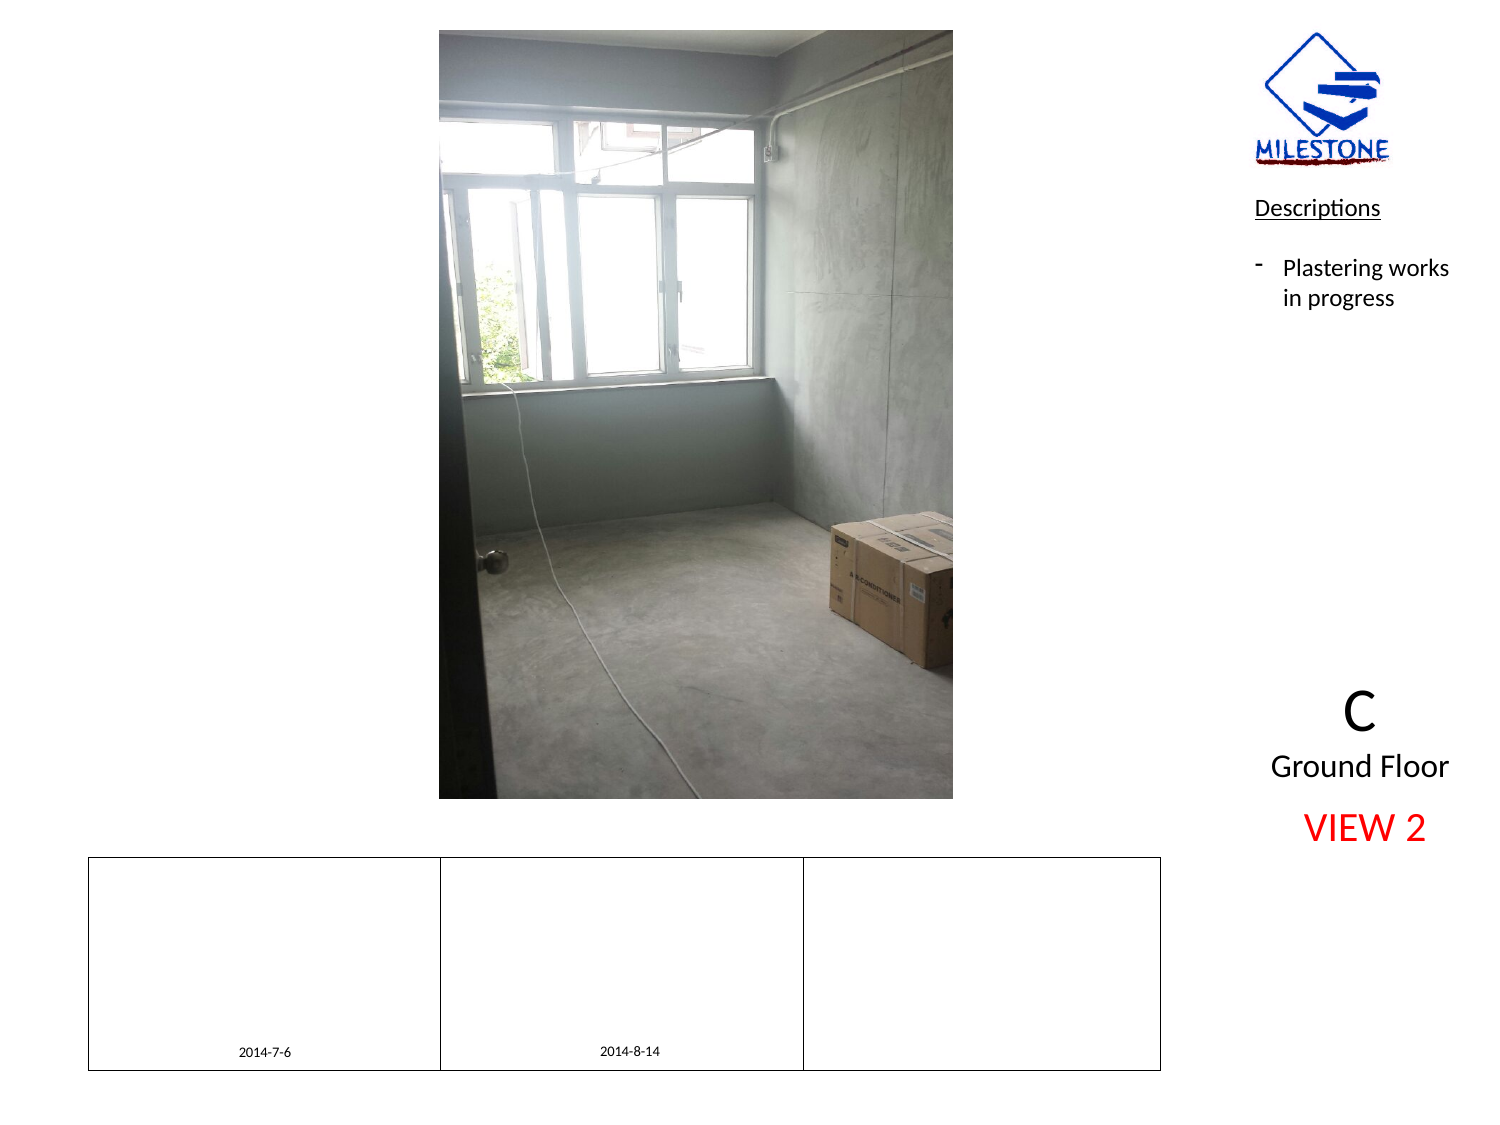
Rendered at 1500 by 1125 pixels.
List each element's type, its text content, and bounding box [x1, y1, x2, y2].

text_box 2014-8-14 [585, 1034, 675, 1067]
text_box 2014-7-6 [224, 1035, 307, 1068]
text_box VIEW 2 [1289, 792, 1481, 846]
table_header [89, 858, 440, 1070]
table_header [441, 858, 803, 1070]
picture [1222, 15, 1419, 186]
text_box C Ground Floor [1168, 661, 1500, 791]
picture [439, 30, 953, 799]
table_header [804, 858, 1160, 1070]
text_box Descriptions Plastering works in progress [1240, 184, 1481, 349]
